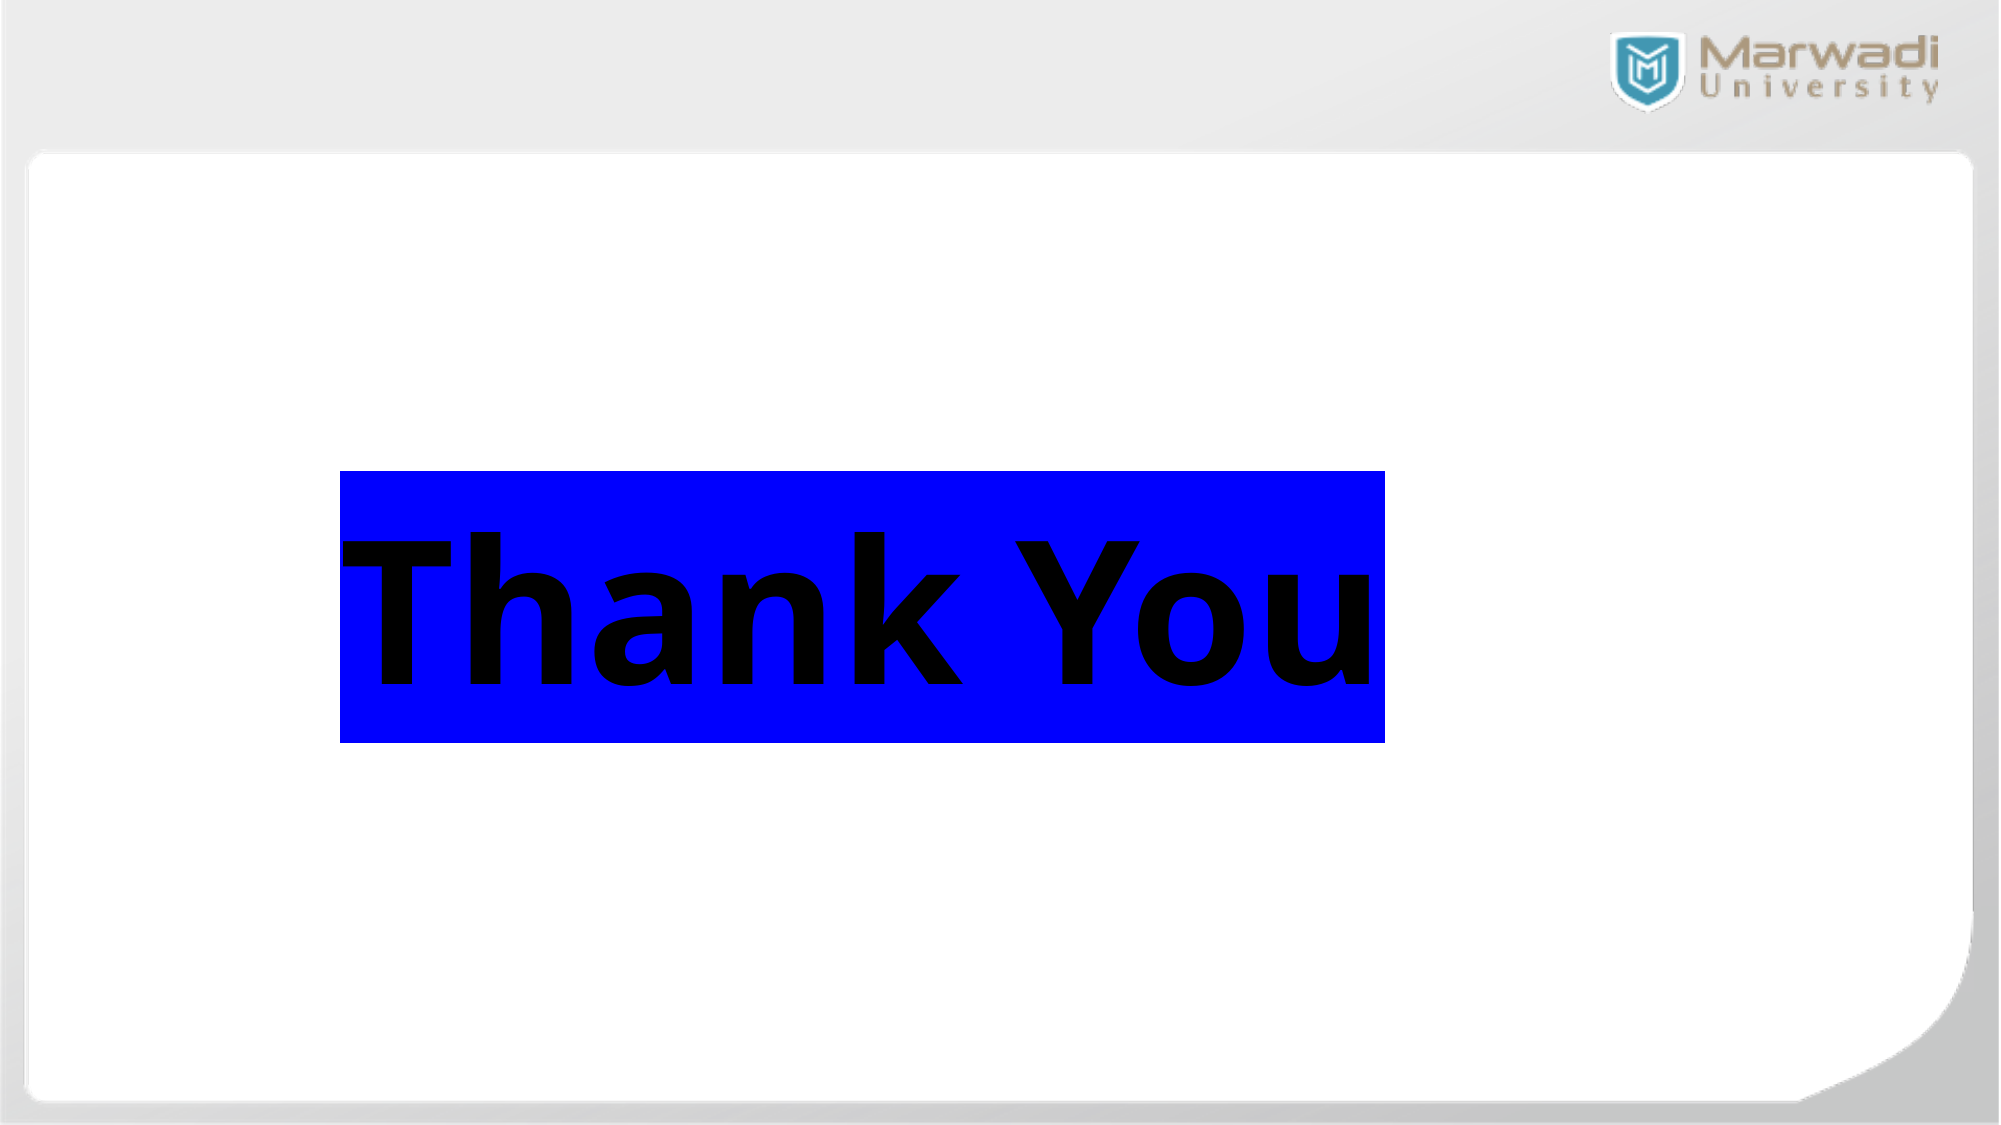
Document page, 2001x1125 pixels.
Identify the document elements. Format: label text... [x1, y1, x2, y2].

picture [0, 0, 1999, 1125]
title Thank You [0, 280, 1725, 749]
